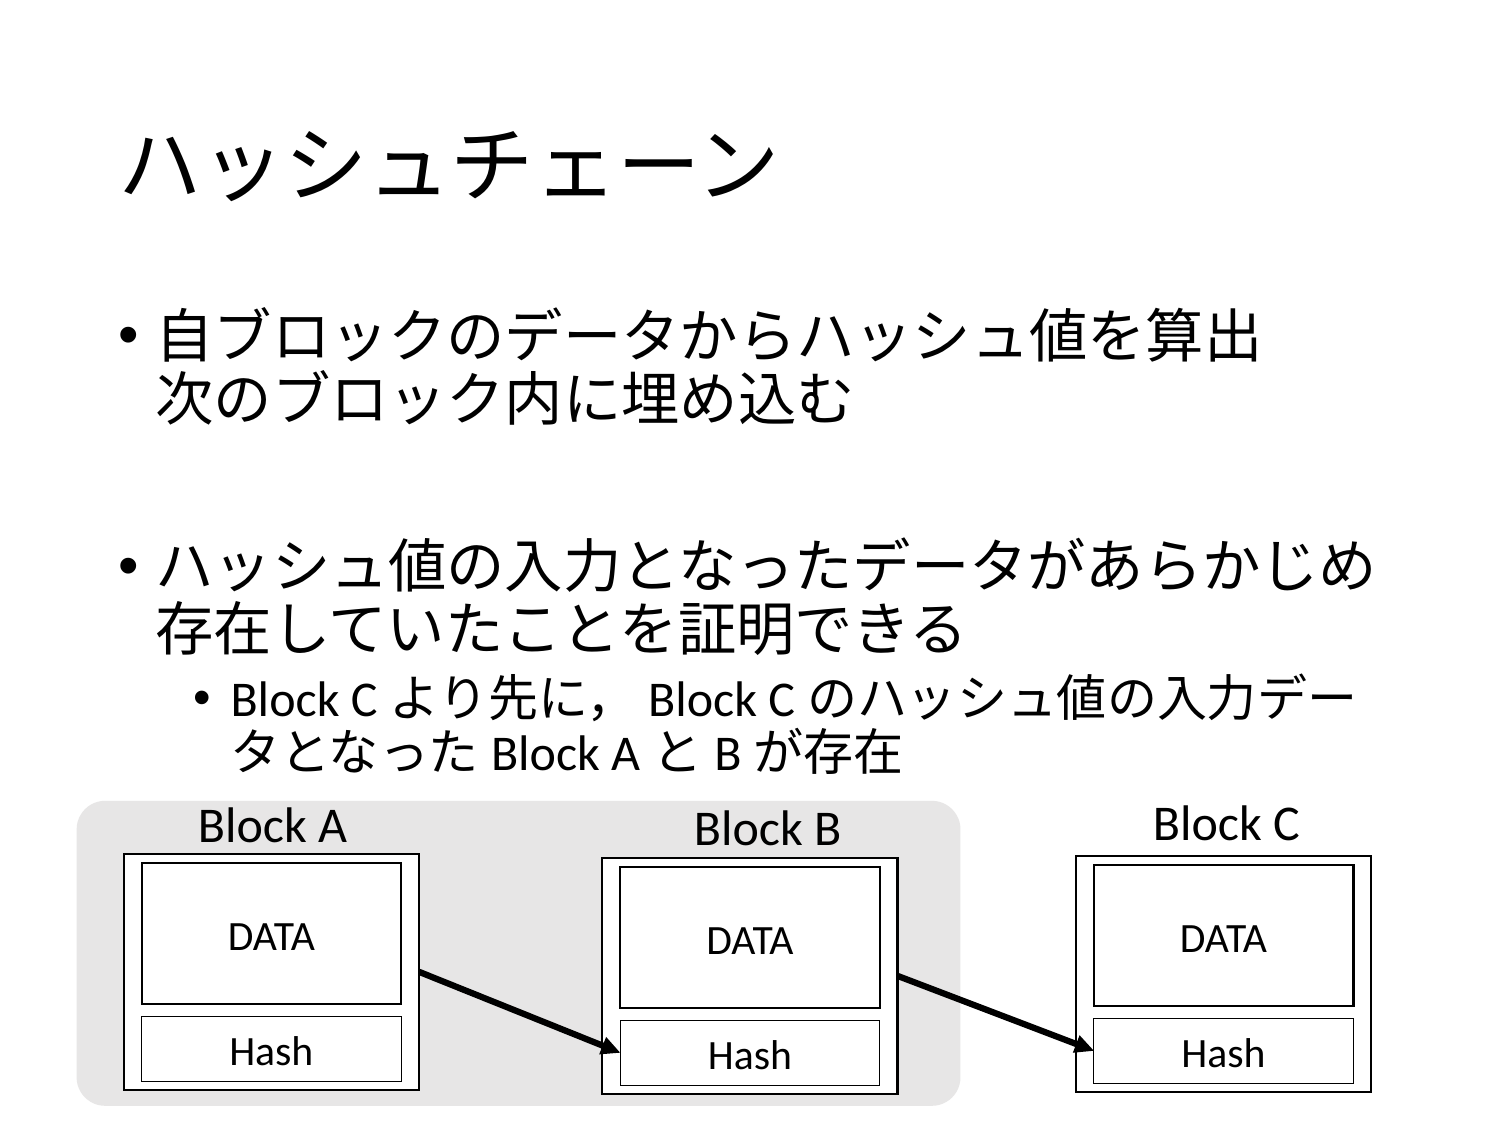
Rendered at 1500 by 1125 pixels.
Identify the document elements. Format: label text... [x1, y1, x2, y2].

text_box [419, 971, 621, 1054]
text_box [75, 799, 962, 1107]
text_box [897, 975, 1094, 1052]
text_box Block A [183, 784, 465, 860]
text_box Block C [1138, 783, 1420, 858]
text_box Block B [679, 787, 961, 863]
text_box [1075, 855, 1372, 1092]
title ハッシュチェーン [103, 59, 1397, 278]
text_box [123, 853, 420, 1090]
list 自ブロックのデータからハッシュ値を算出 次のブロック内に埋め込む ハッシュ値の入力となったデータがあらかじめ存在していたことを証明できる Block Cより先に，Block Cのハッシュ値の入力データとなったBlock AとBが存在 [103, 299, 1397, 797]
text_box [602, 857, 898, 1094]
